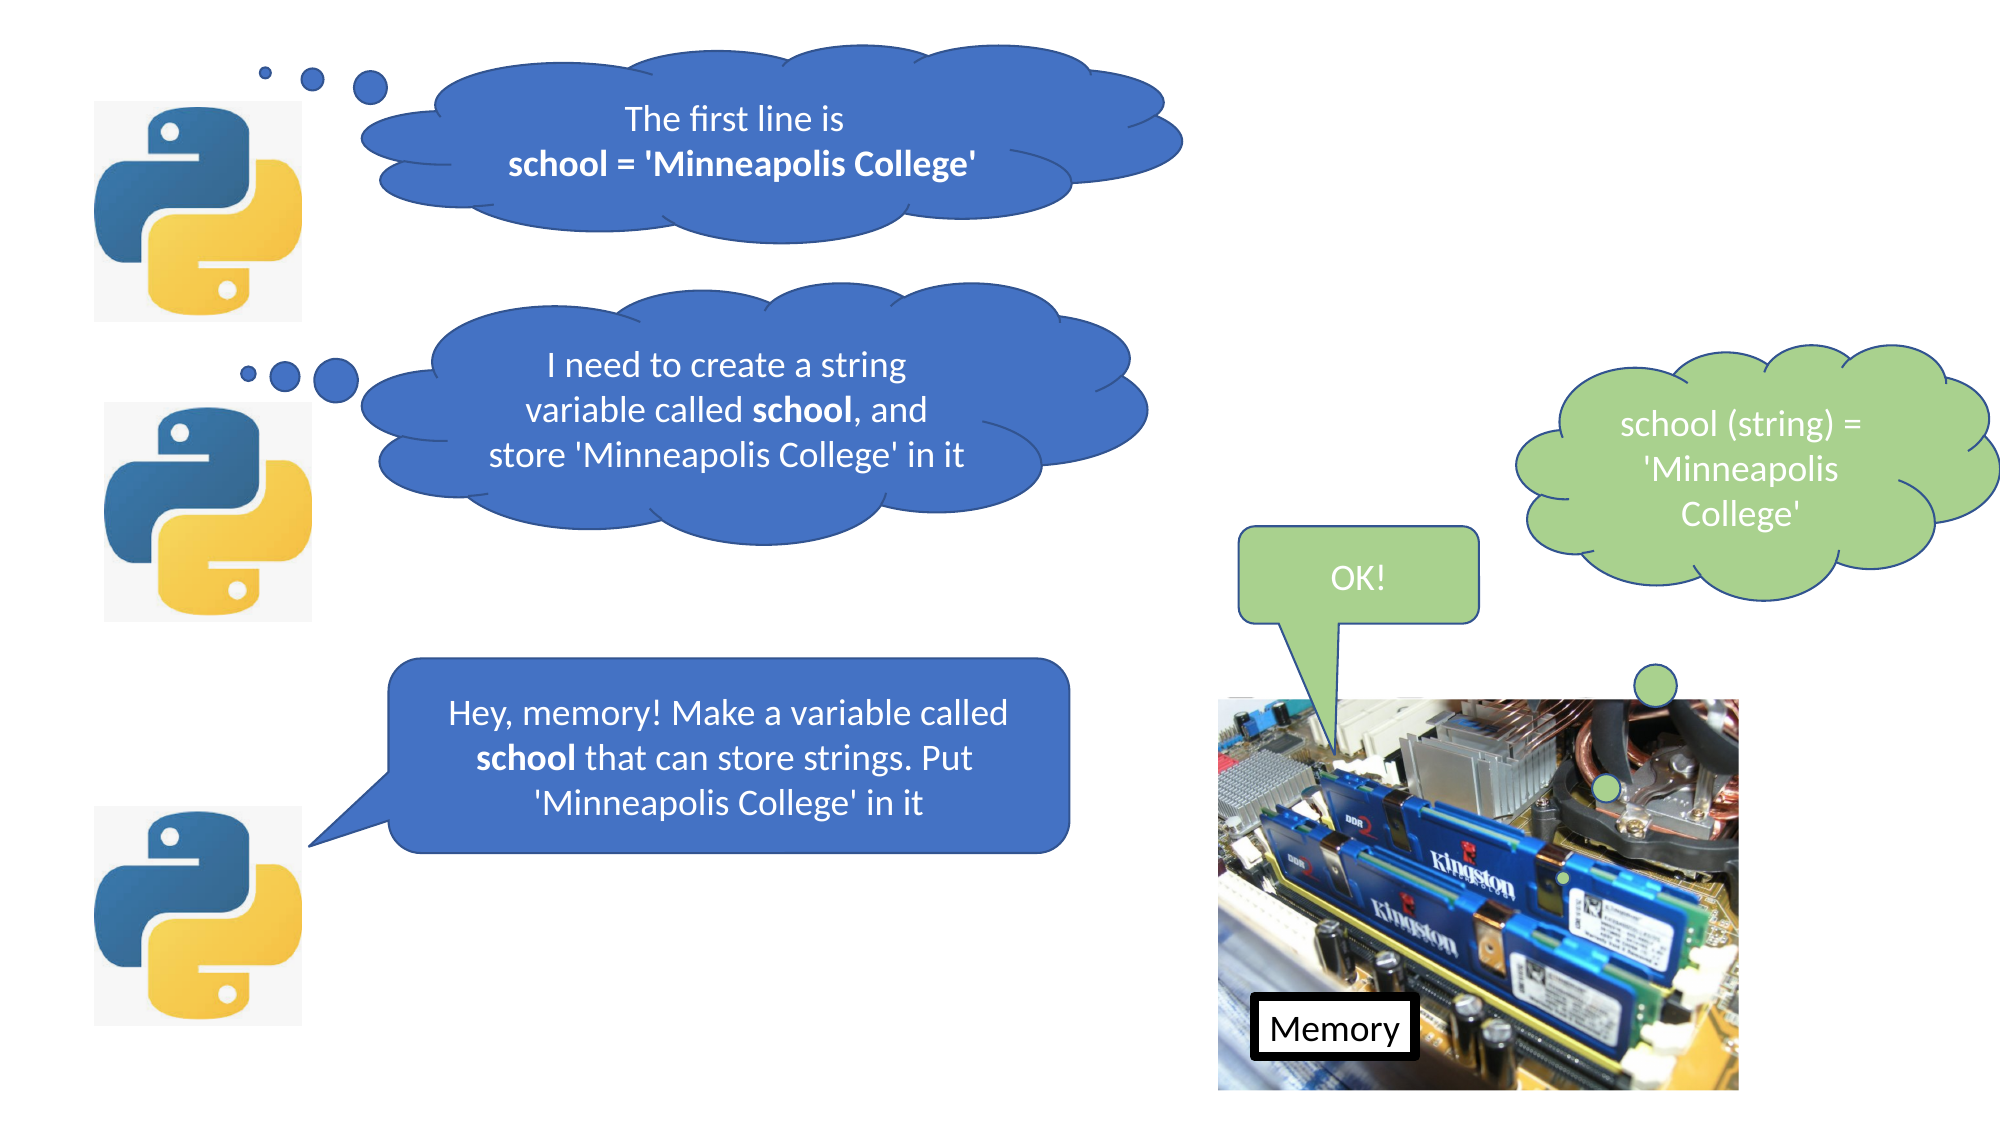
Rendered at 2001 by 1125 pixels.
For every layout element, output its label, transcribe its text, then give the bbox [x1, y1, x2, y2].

text_box school (string) = 'Minneapolis College' [1633, 663, 1678, 697]
picture [94, 101, 303, 323]
picture [94, 806, 303, 1027]
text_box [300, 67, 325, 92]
text_box Hey, memory! Make a variable called school that can store strings. Put 'Minneapolis College' in it [307, 657, 1071, 855]
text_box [104, 282, 1148, 624]
text_box The first line is school = 'Minneapolis College' [360, 44, 1184, 245]
text_box The first line is school = 'Minneapolis College' [352, 70, 388, 106]
text_box OK! [1237, 525, 1481, 697]
text_box school (string) = 'Minneapolis College' [1515, 344, 2000, 602]
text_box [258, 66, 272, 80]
picture [1217, 697, 1740, 1091]
